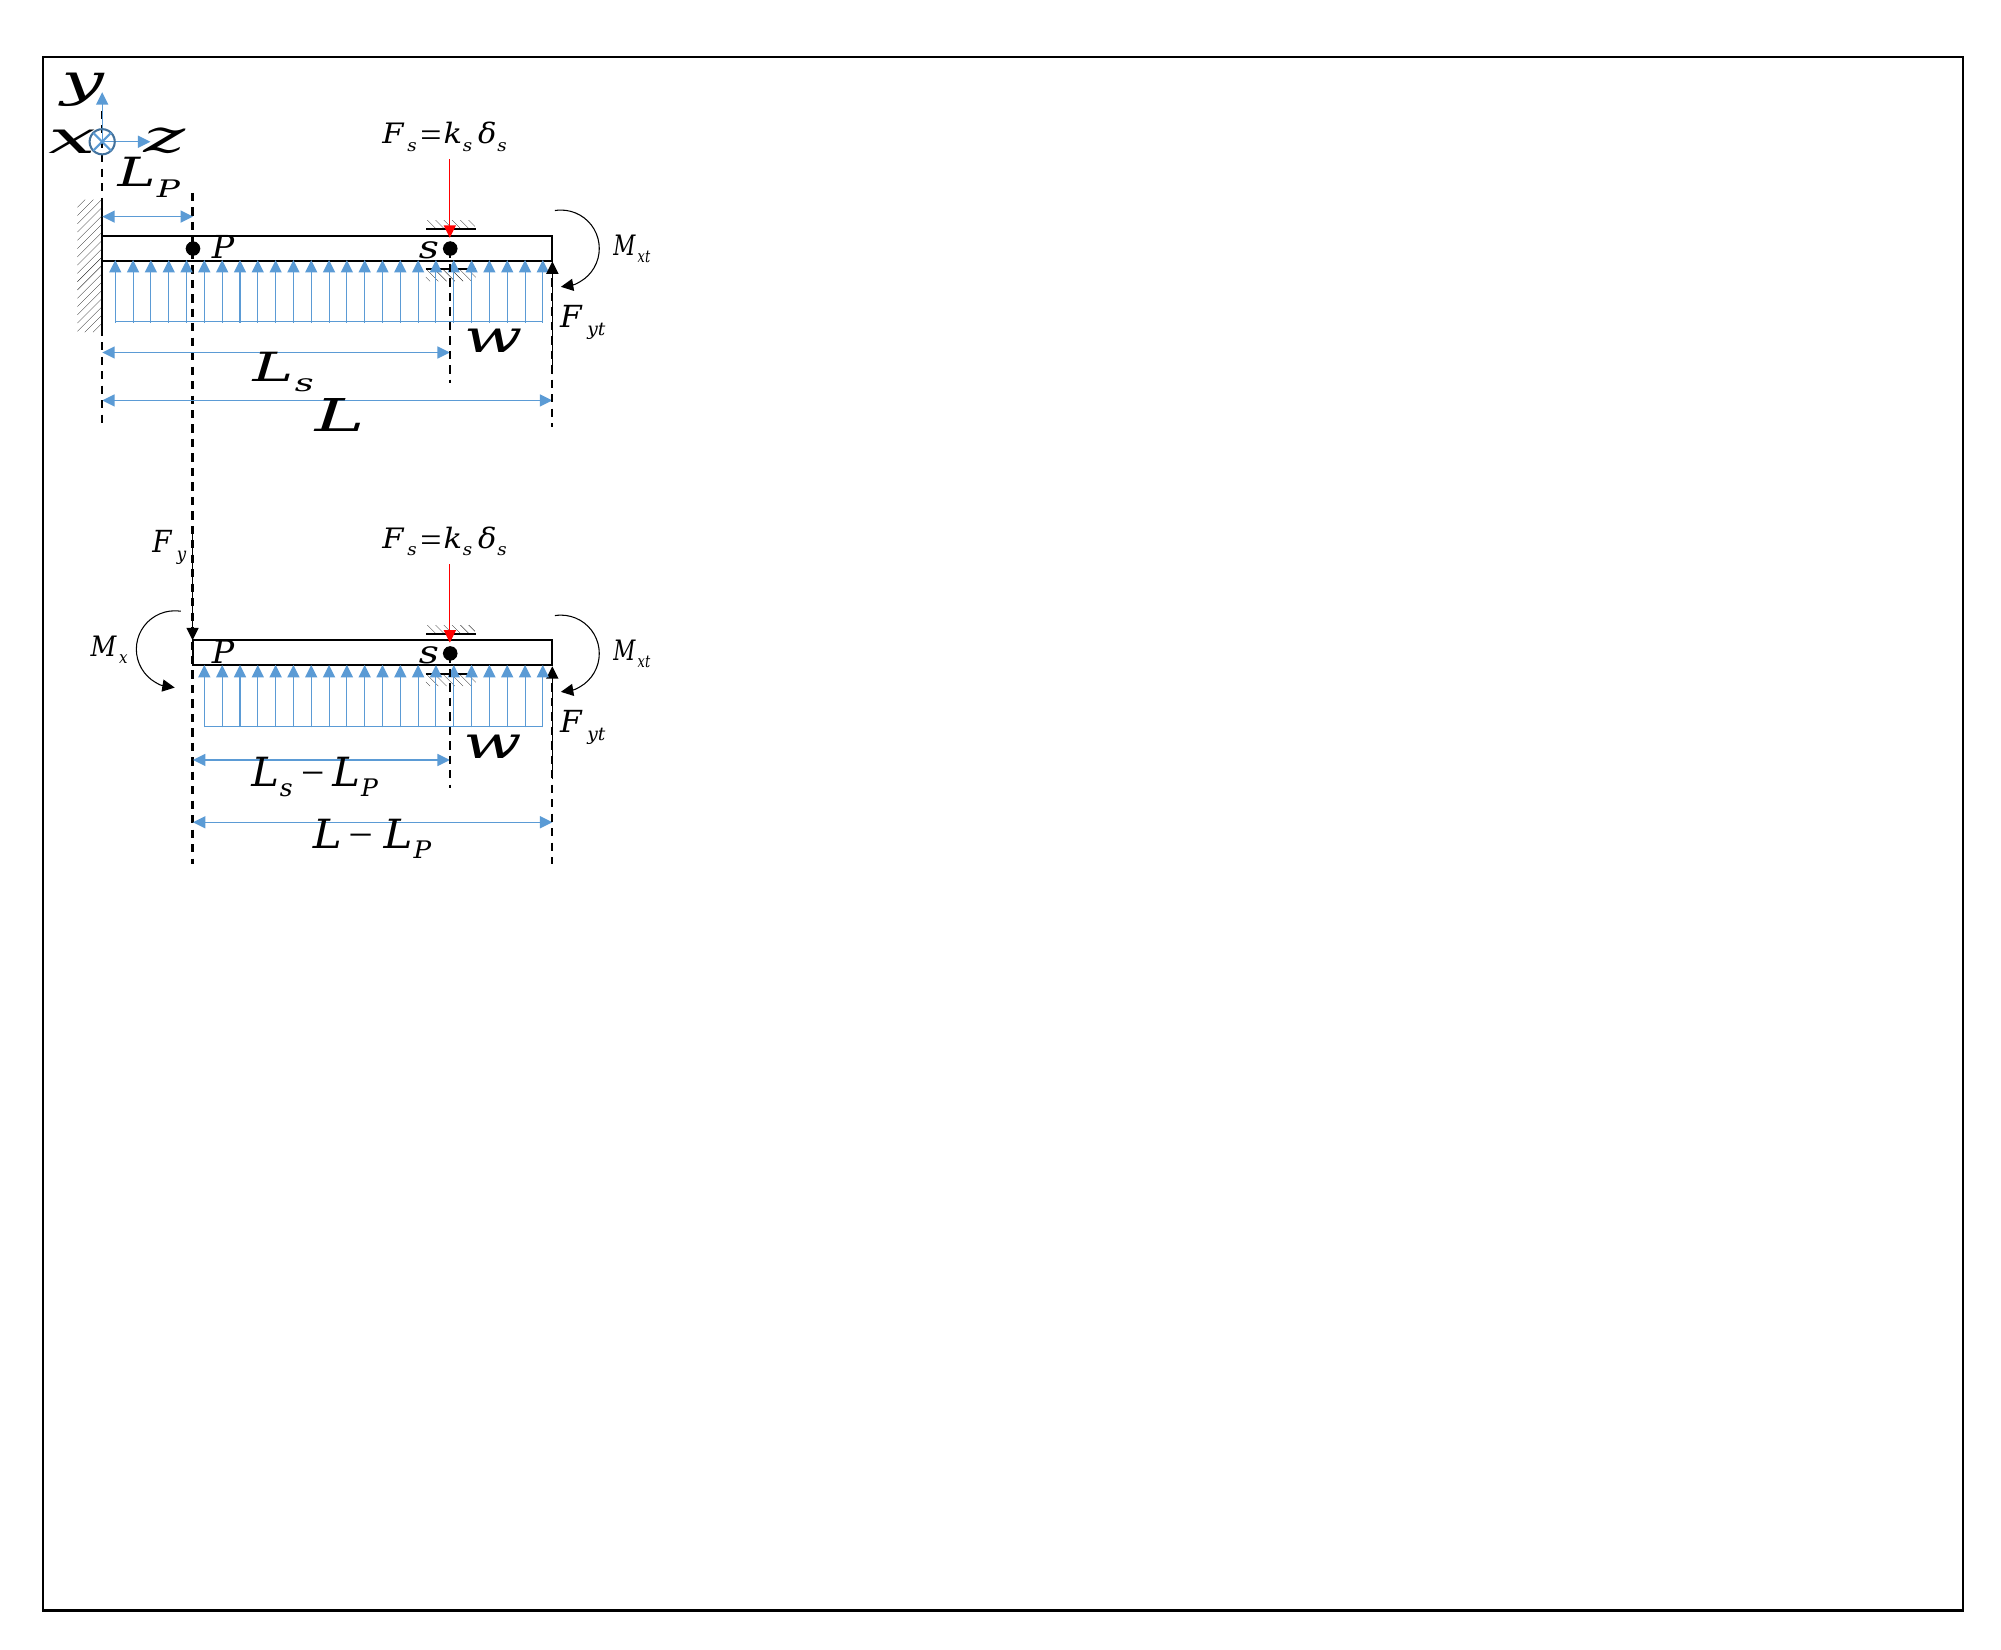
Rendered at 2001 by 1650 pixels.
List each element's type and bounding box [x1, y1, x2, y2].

text_box [43, 57, 652, 864]
text_box [42, 56, 1964, 1612]
